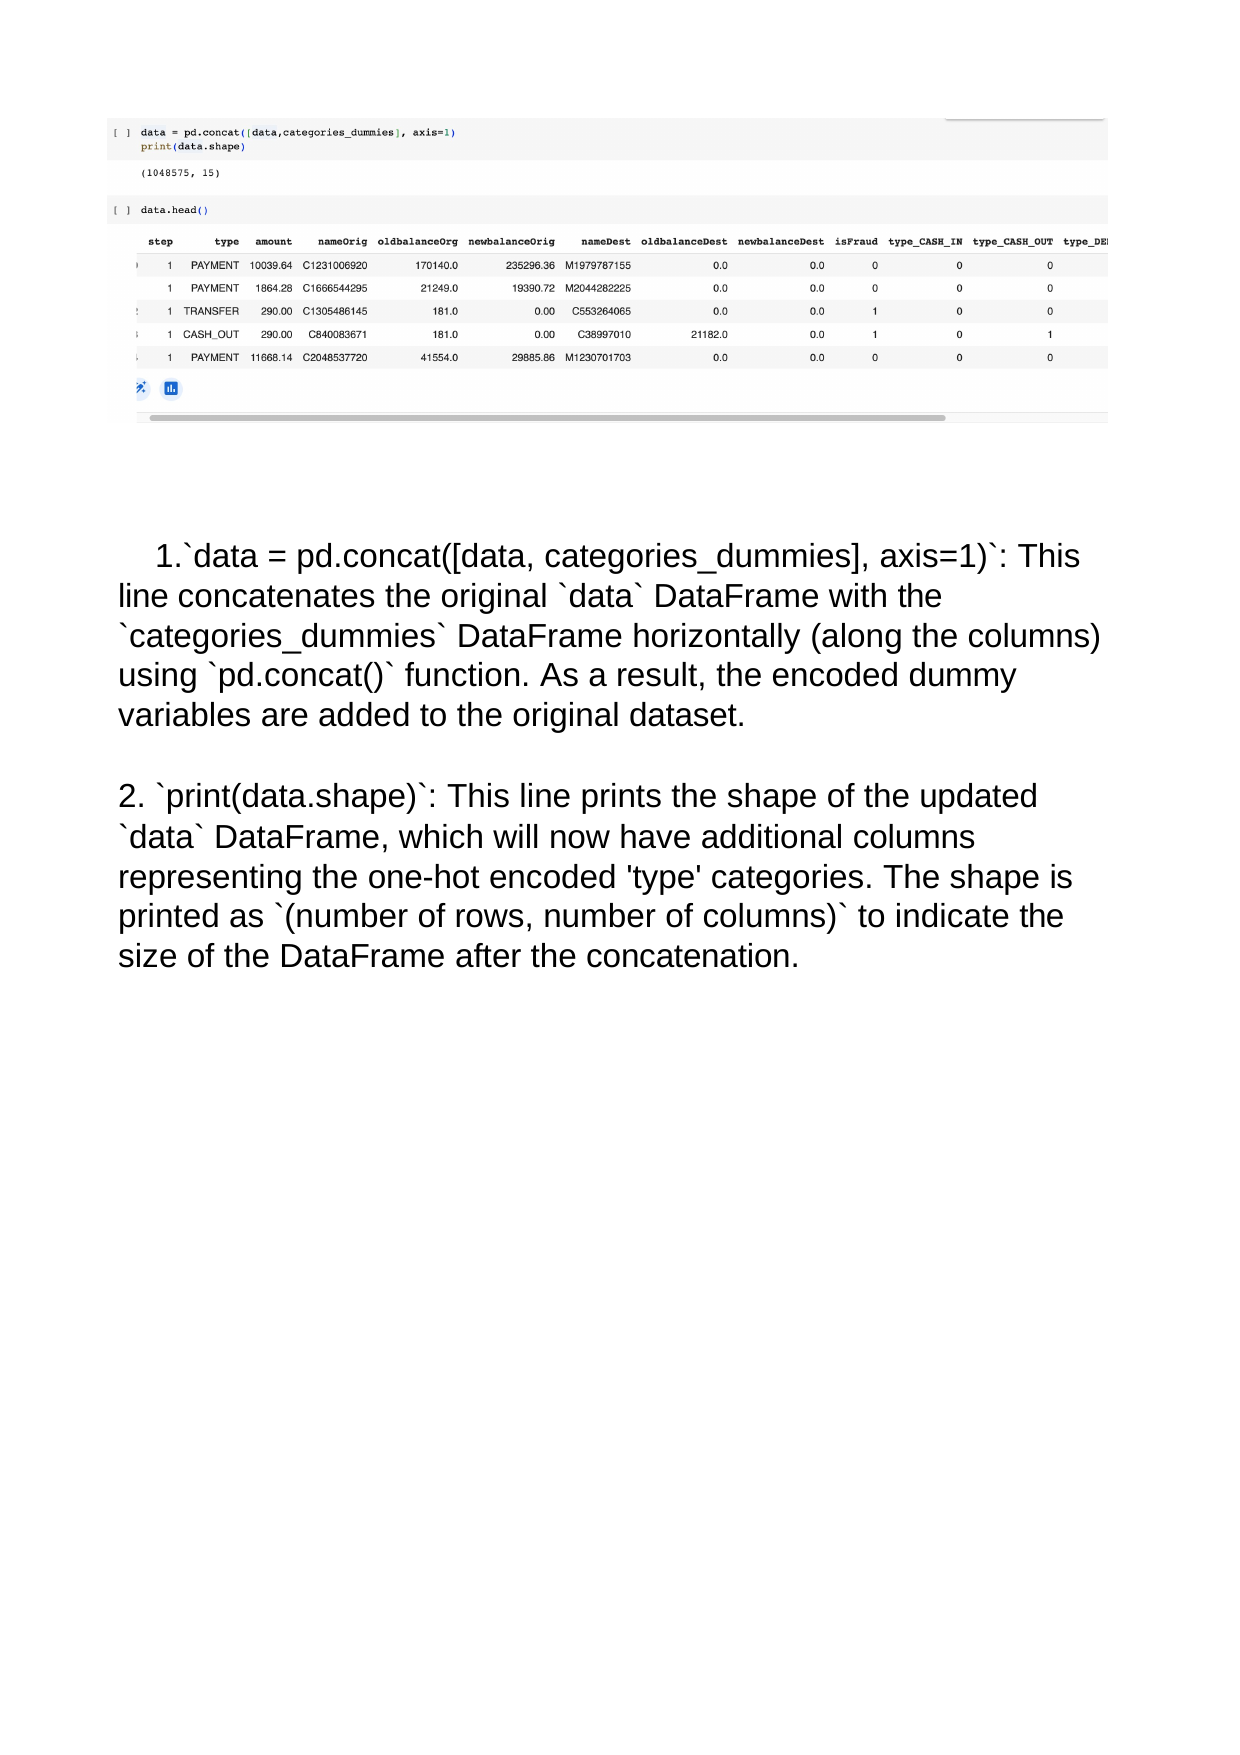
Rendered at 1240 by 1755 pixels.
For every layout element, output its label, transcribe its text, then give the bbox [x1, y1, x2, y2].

text_box `data = pd.concat([data, categories_dummies], axis=1)`: This line concatenates the original `data` DataFrame with the `categories_dummies` DataFrame horizontally (along the columns) using `pd.concat()` function. As a result, the encoded dummy variables are added to the original dataset. `print(data.shape)`: This line prints the shape of the updated `data` DataFrame, which will now have additional columns representing the one-hot encoded 'type' categories. The shape is printed as `(number of rows, number of columns)` to indicate the size of the DataFrame after the concatenation. [115, 531, 1117, 974]
picture [106, 117, 1108, 423]
